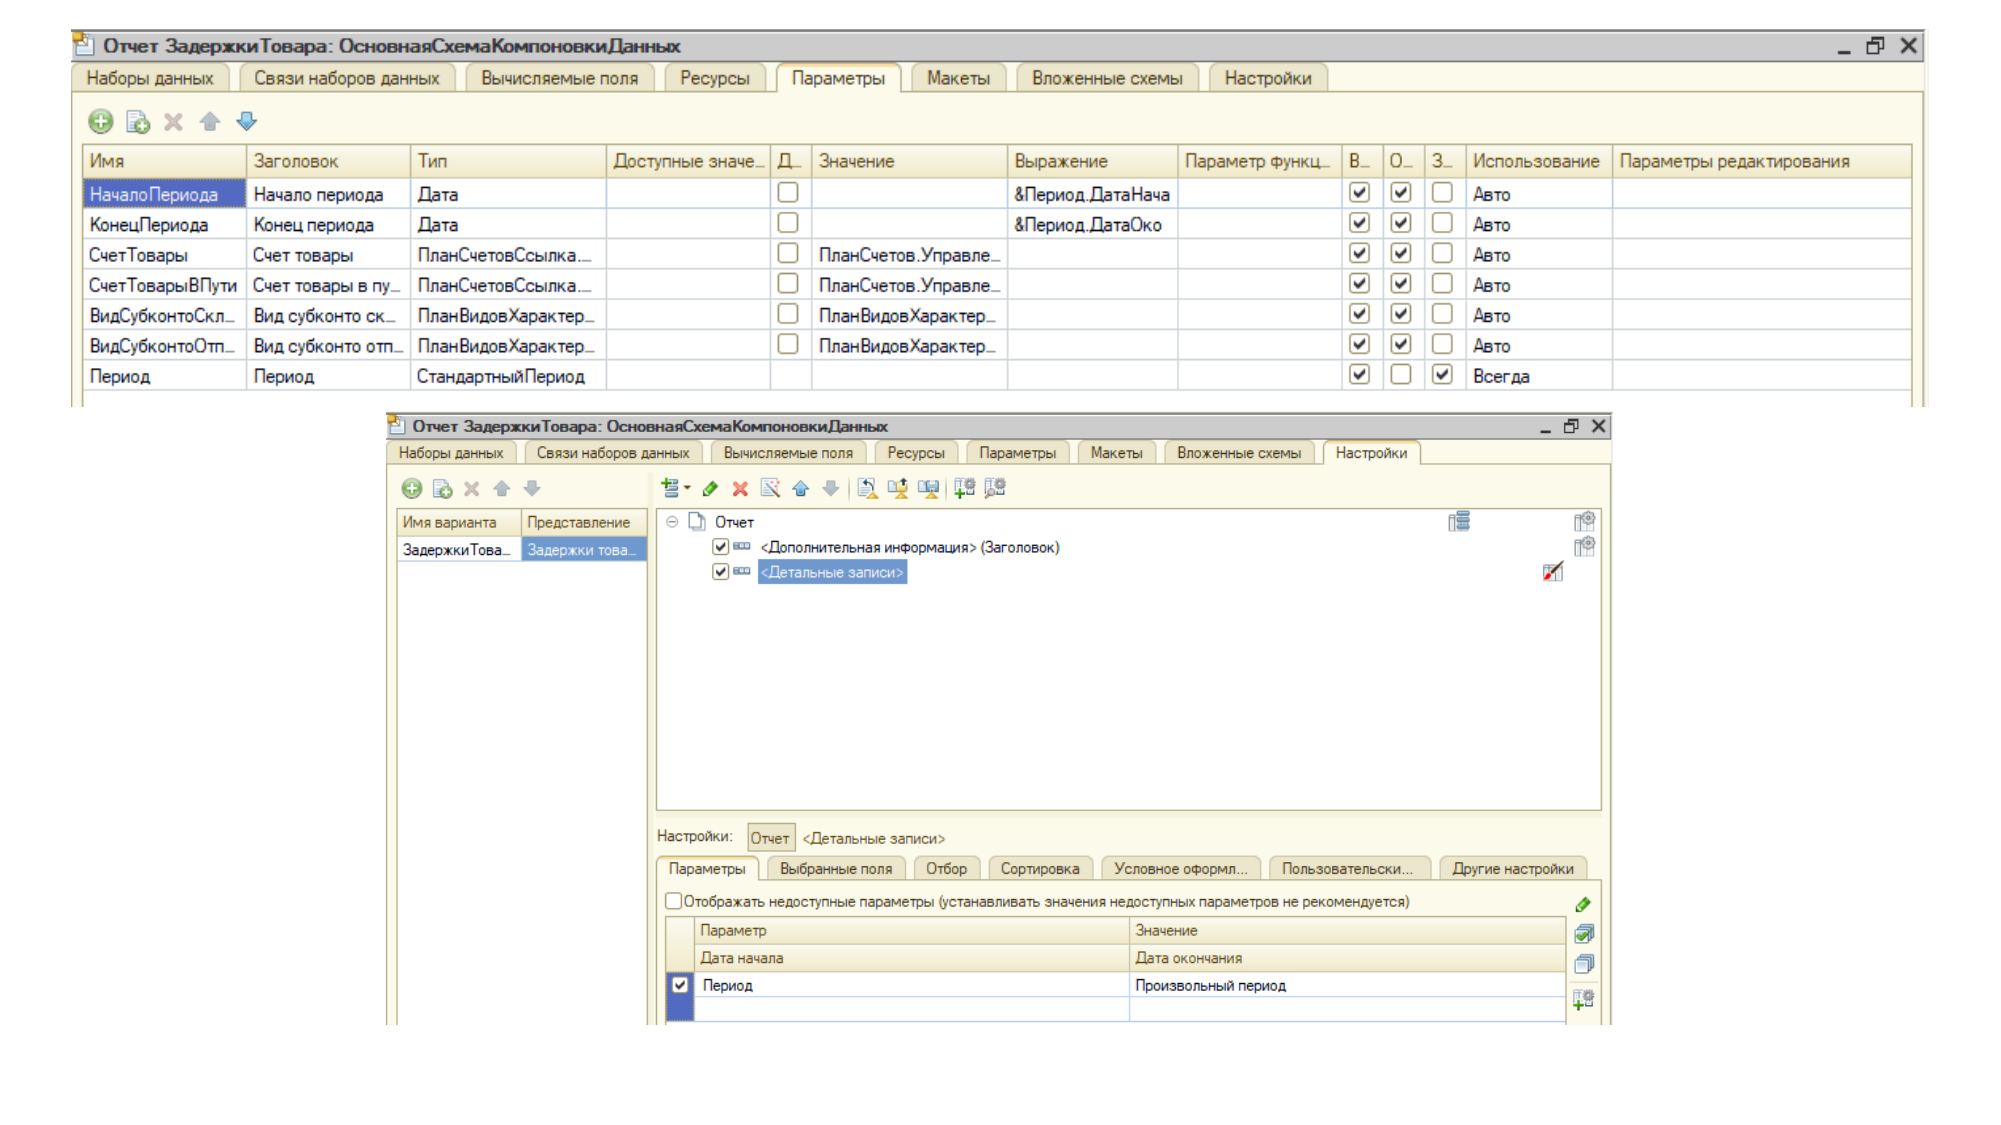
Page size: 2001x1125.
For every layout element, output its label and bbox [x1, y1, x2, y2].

picture [71, 29, 1929, 407]
picture [386, 411, 1614, 1025]
